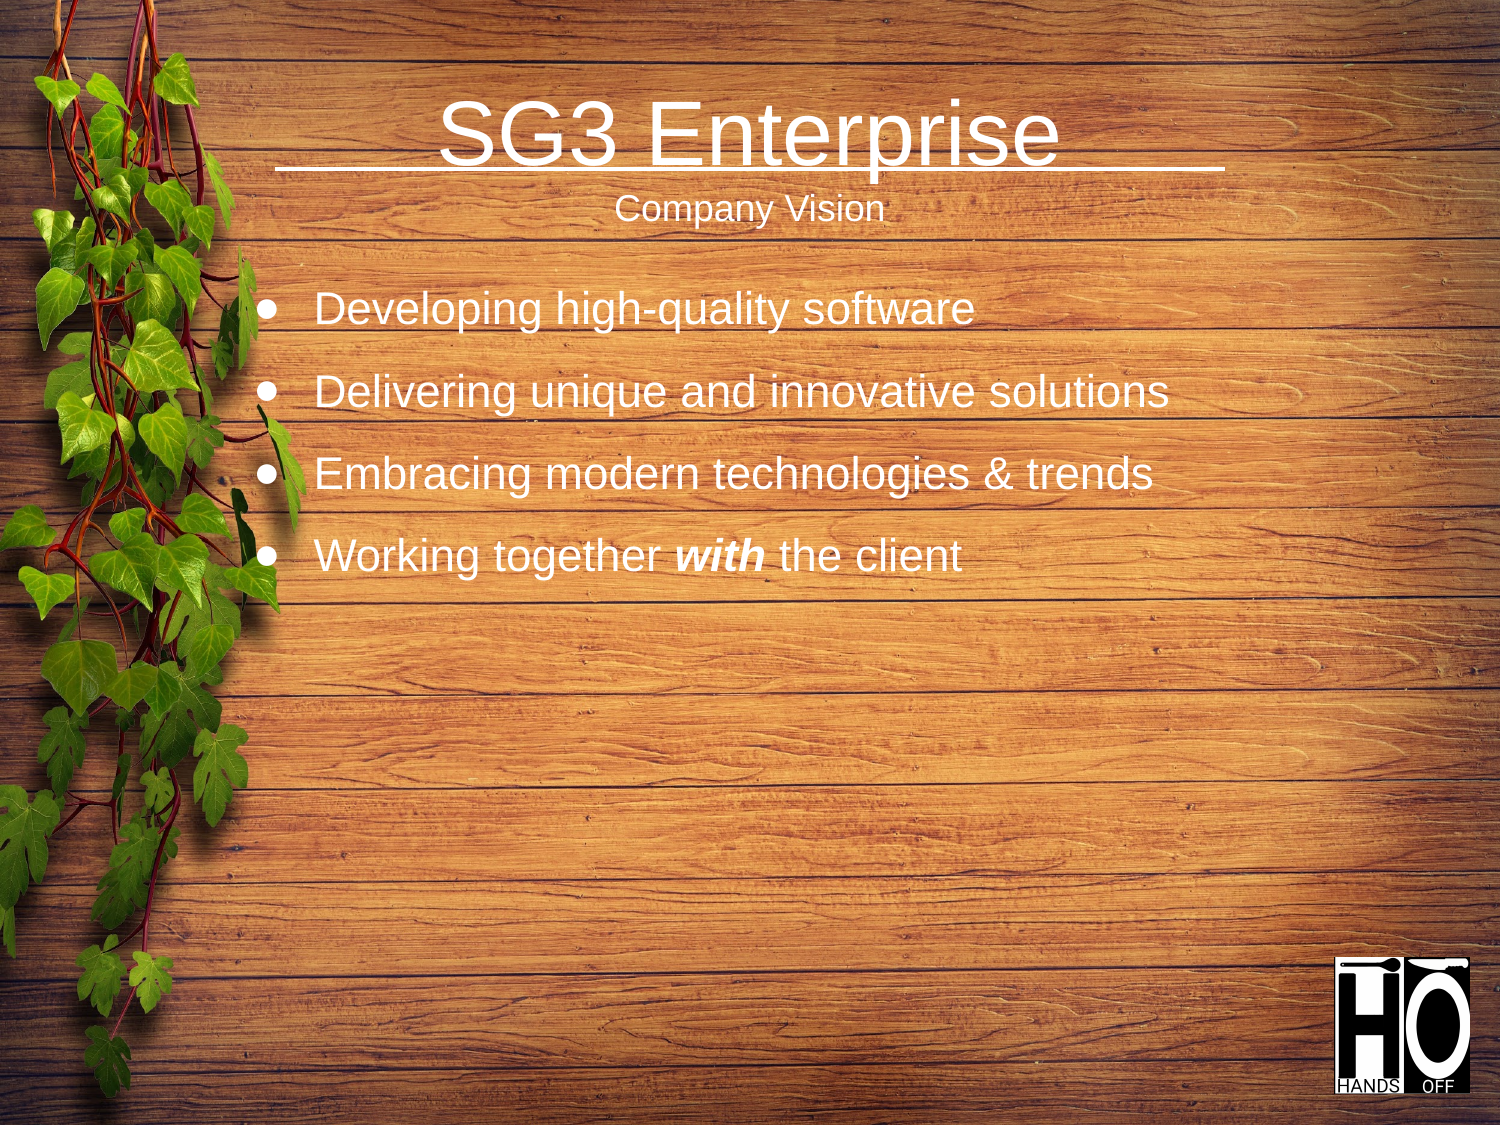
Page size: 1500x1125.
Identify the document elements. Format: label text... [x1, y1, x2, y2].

picture [0, 0, 1500, 1125]
title SG3 Enterprise Company Vision [75, 57, 1425, 246]
list Developing high-quality software Delivering unique and innovative solutions Embracing modern technologies & trends Working together with the client [223, 243, 1263, 987]
